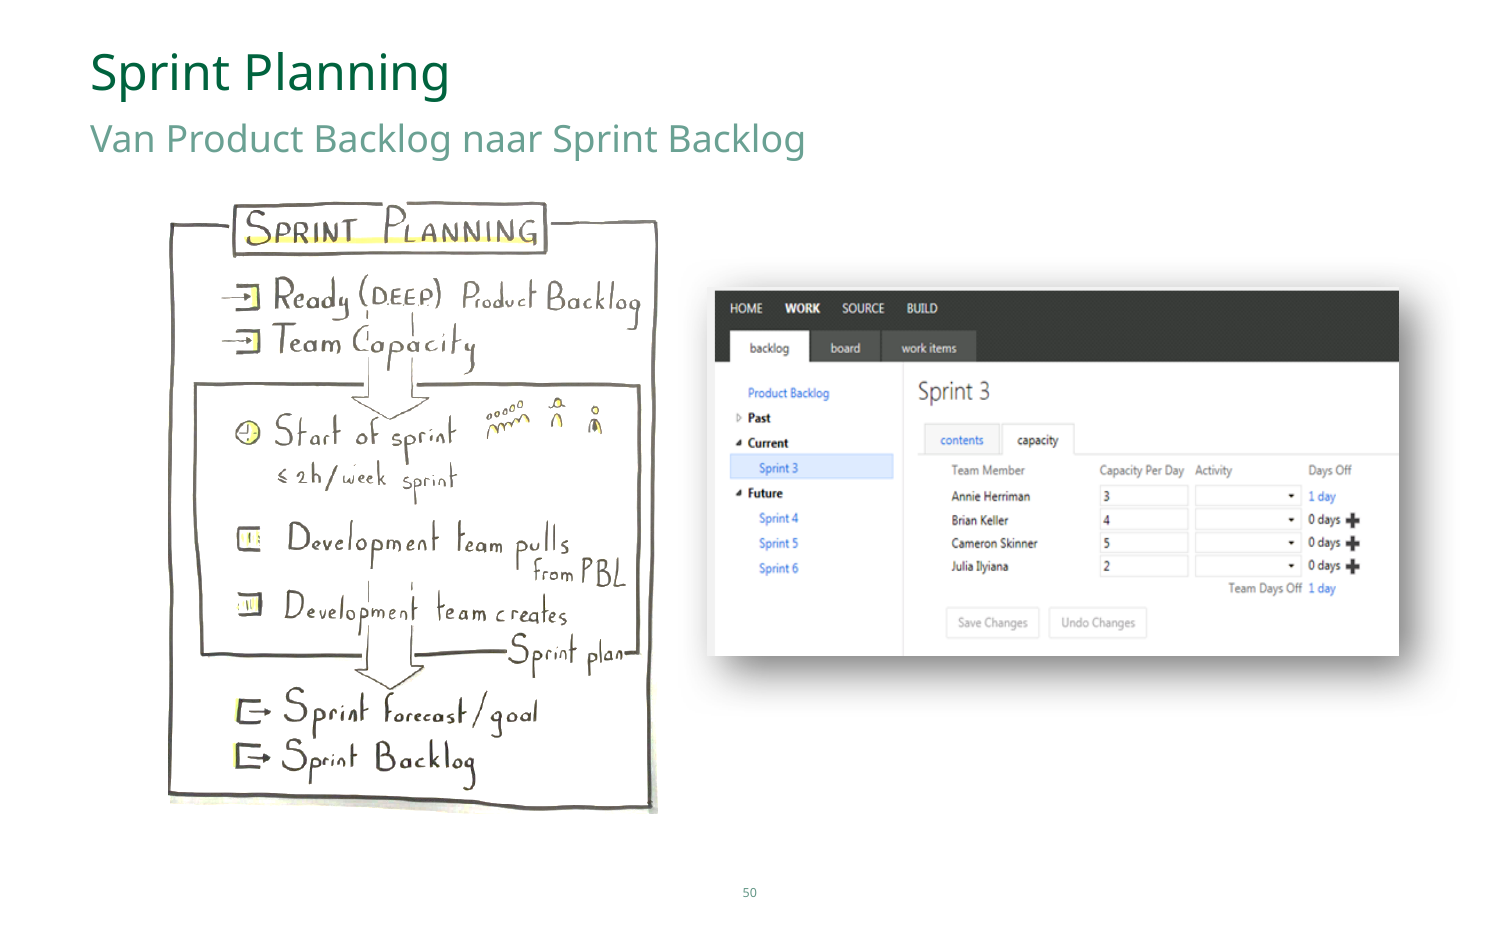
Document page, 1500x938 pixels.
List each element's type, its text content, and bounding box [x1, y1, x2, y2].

title Sprint Planning [75, 31, 1207, 107]
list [707, 287, 1400, 656]
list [167, 194, 658, 815]
list Van Product Backlog naar Sprint Backlog [75, 107, 1207, 169]
slide_number 50 [711, 868, 789, 919]
